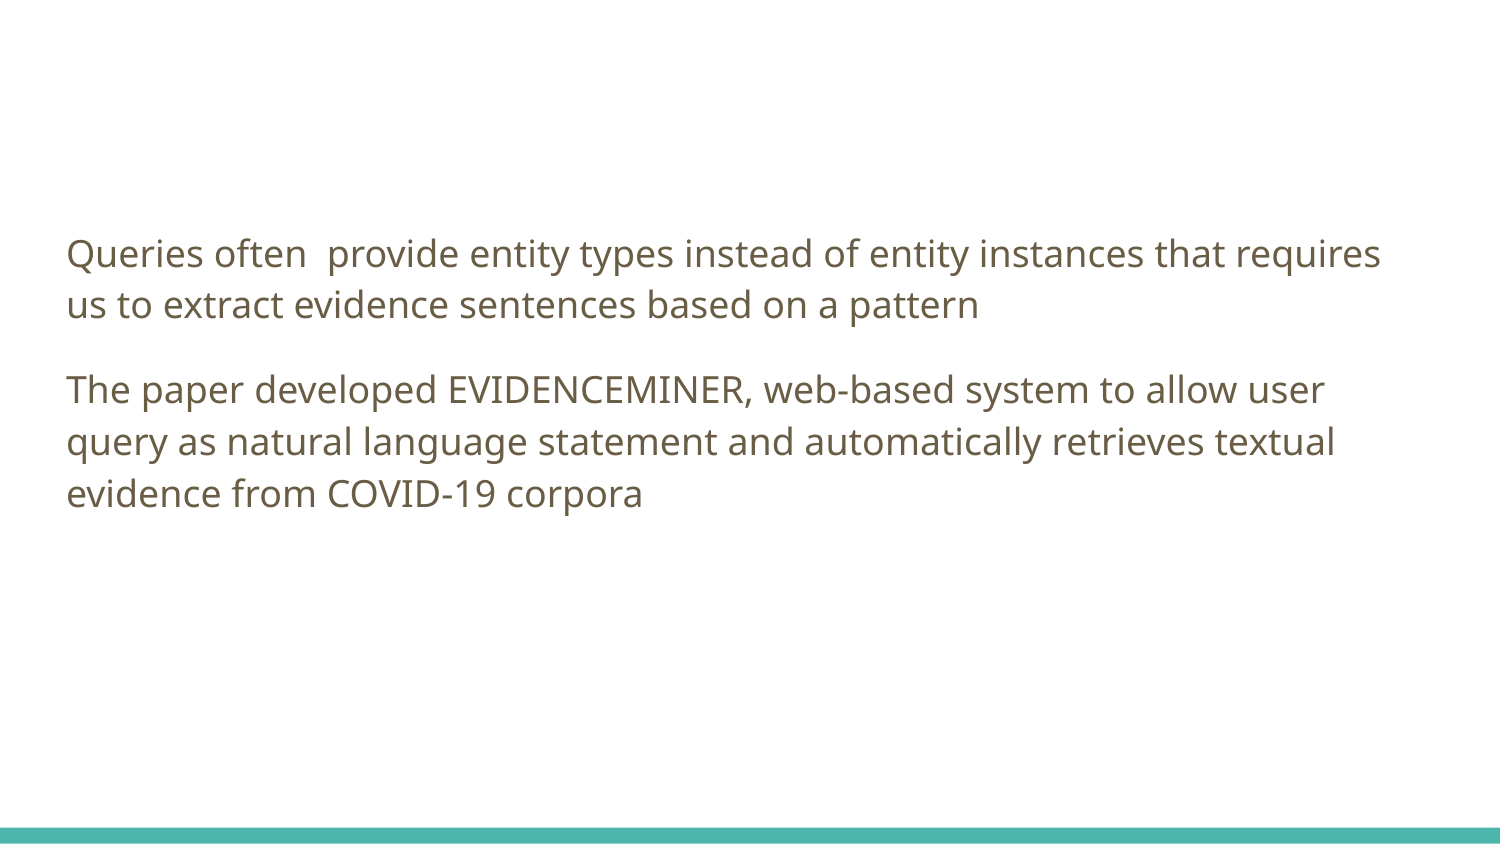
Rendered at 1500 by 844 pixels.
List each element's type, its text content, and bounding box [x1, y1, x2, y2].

list Queries often provide entity types instead of entity instances that requires us to extract evidence sentences based on a pattern The paper developed EVIDENCEMINER, web-based system to allow user query as natural language statement and automatically retrieves textual evidence from COVID-19 corpora [51, 207, 1449, 750]
